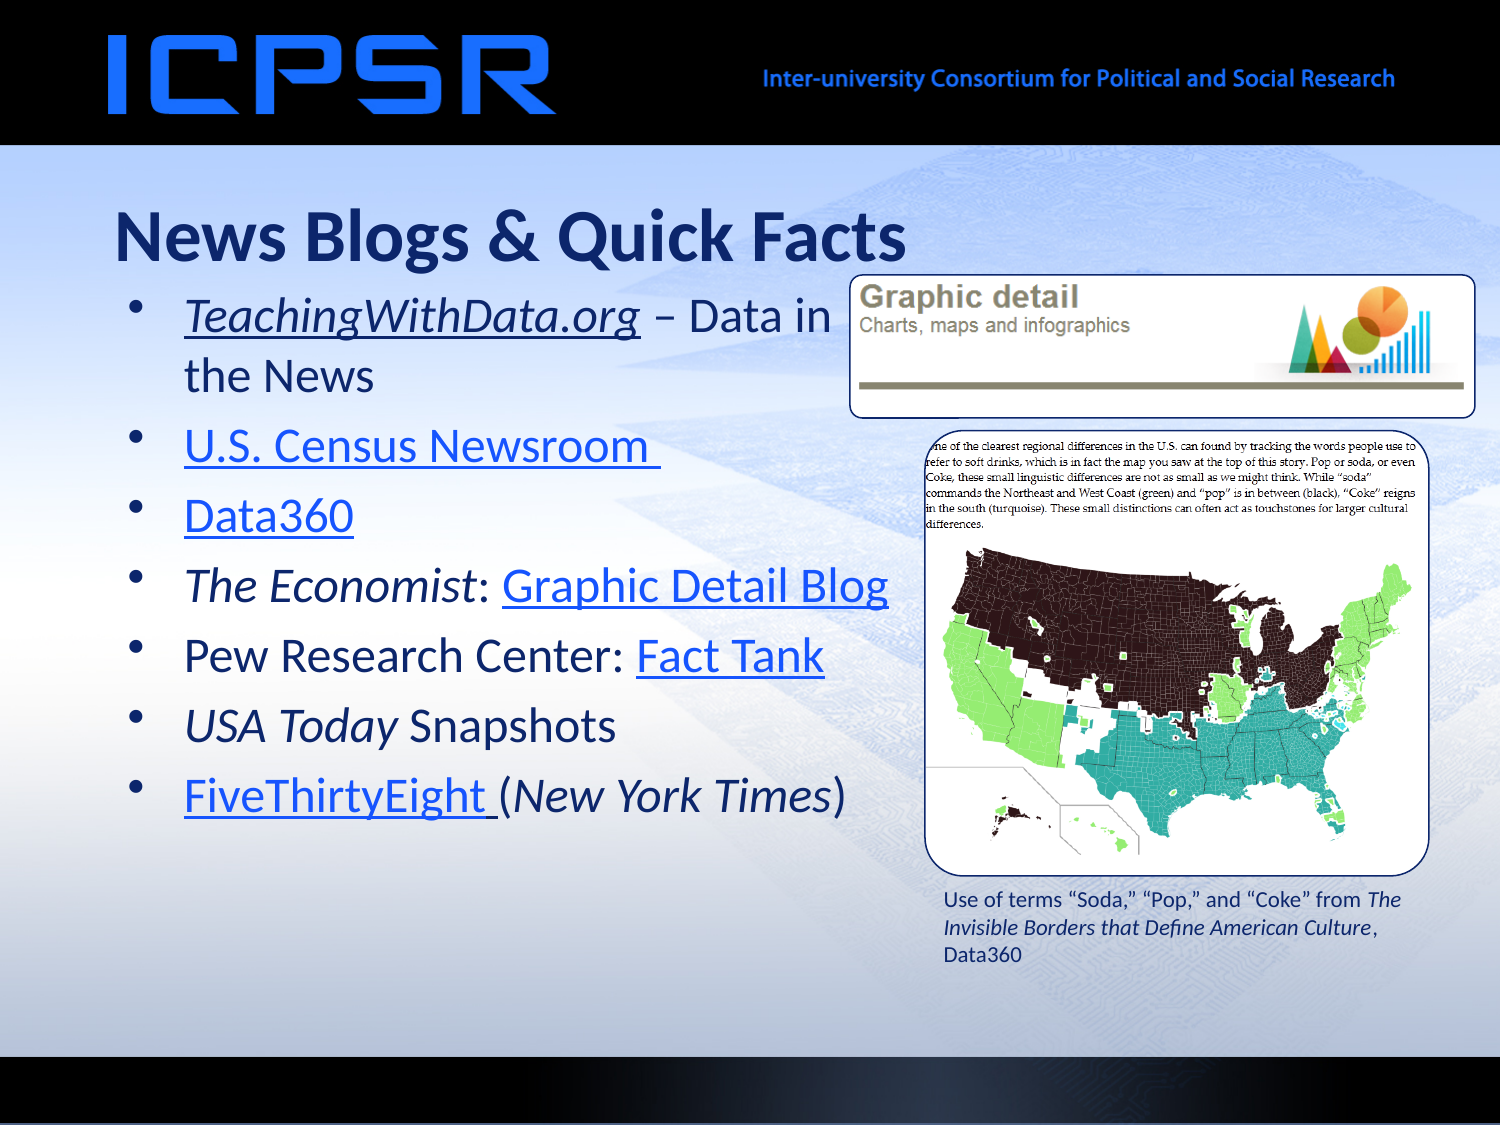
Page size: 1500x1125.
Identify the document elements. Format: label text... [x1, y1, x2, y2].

list TeachingWithData.org – Data in the News U.S. Census Newsroom Data360 The Economist: Graphic Detail Blog Pew Research Center: Fact Tank USA Today Snapshots FiveThirtyEight (New York Times) [112, 275, 925, 1025]
text_box Use of terms “Soda,” “Pop,” and “Coke” from The Invisible Borders that Define American Culture, Data360 [928, 883, 1429, 975]
title News Blogs & Quick Facts [99, 137, 1375, 325]
picture [0, 0, 1500, 1125]
